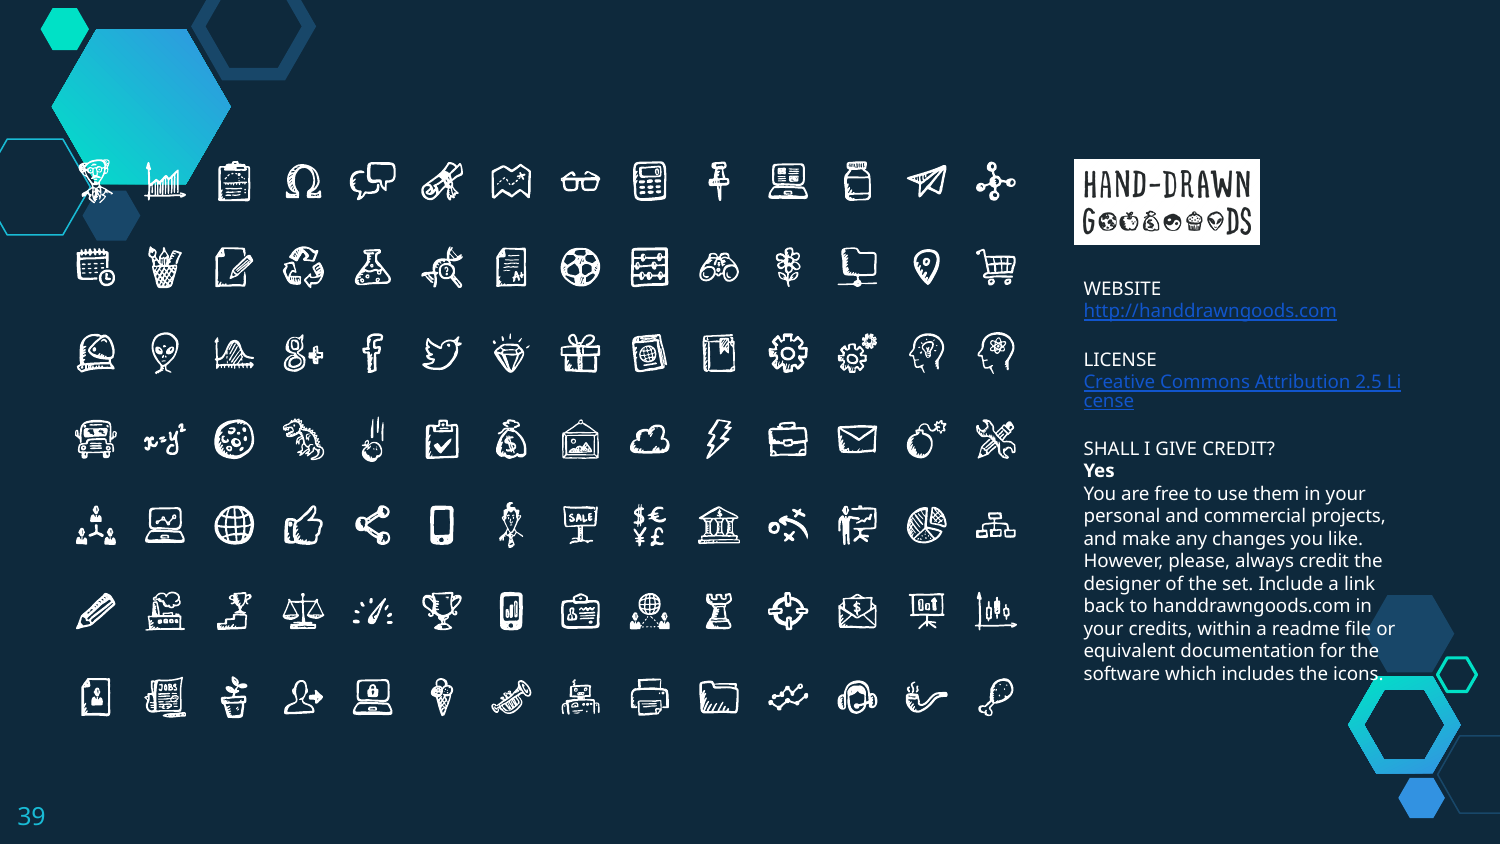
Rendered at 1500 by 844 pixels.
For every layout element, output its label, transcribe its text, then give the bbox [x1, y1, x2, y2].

text_box [352, 679, 393, 716]
text_box [151, 332, 179, 375]
text_box [783, 531, 795, 542]
picture [1074, 159, 1260, 246]
text_box [496, 247, 527, 287]
text_box [430, 505, 454, 545]
text_box [361, 439, 383, 462]
text_box [560, 247, 601, 287]
text_box [422, 591, 462, 631]
text_box [699, 680, 739, 714]
text_box [362, 333, 384, 373]
text_box [838, 505, 873, 545]
text_box [504, 435, 517, 454]
text_box [284, 680, 315, 715]
text_box [837, 247, 878, 287]
text_box [76, 527, 88, 545]
text_box [367, 598, 386, 625]
text_box [214, 419, 255, 460]
text_box [976, 248, 1016, 279]
text_box [370, 418, 374, 439]
text_box [977, 332, 1015, 374]
text_box [768, 683, 809, 711]
text_box [284, 505, 323, 545]
text_box [421, 246, 463, 289]
text_box [706, 419, 732, 459]
text_box [908, 593, 945, 630]
text_box [630, 424, 670, 454]
text_box [837, 425, 878, 454]
text_box [708, 161, 730, 201]
text_box [629, 593, 670, 630]
text_box [976, 419, 1016, 459]
text_box [308, 689, 323, 704]
text_box [430, 678, 454, 717]
slide_number ‹#› [2, 785, 93, 844]
text_box [217, 592, 252, 631]
text_box [215, 247, 254, 288]
text_box [561, 679, 600, 715]
text_box [499, 502, 524, 548]
text_box [560, 171, 601, 192]
text_box [976, 512, 1016, 538]
text_box [502, 419, 520, 429]
text_box [851, 505, 877, 543]
text_box [775, 247, 801, 287]
text_box [630, 678, 669, 716]
text_box [214, 337, 254, 370]
text_box [76, 248, 115, 287]
text_box [491, 680, 532, 714]
text_box [632, 334, 668, 373]
text_box [1004, 278, 1012, 285]
text_box [516, 172, 526, 180]
text_box [352, 619, 360, 624]
text_box [561, 593, 600, 629]
text_box [976, 161, 1016, 201]
text_box [308, 345, 324, 365]
text_box [560, 333, 601, 373]
text_box [568, 442, 593, 453]
text_box [433, 438, 452, 454]
text_box [837, 680, 878, 714]
text_box [355, 505, 391, 545]
text_box [906, 507, 943, 544]
text_box [81, 678, 111, 717]
text_box [633, 161, 667, 201]
text_box [220, 676, 248, 719]
text_box [905, 681, 948, 713]
text_box [144, 436, 159, 451]
text_box [282, 593, 325, 630]
text_box [906, 165, 947, 198]
text_box [421, 162, 463, 201]
text_box [974, 591, 1017, 631]
text_box [422, 336, 462, 371]
text_box [768, 515, 808, 540]
text_box [76, 333, 115, 373]
text_box [75, 419, 117, 459]
text_box [768, 163, 808, 200]
text_box [837, 333, 877, 373]
text_box [633, 526, 647, 547]
text_box [987, 278, 995, 286]
text_box [768, 421, 808, 457]
text_box [647, 506, 666, 523]
text_box [978, 678, 1014, 717]
text_box [282, 246, 319, 285]
text_box [650, 527, 664, 547]
text_box [768, 333, 808, 373]
text_box [104, 527, 116, 545]
text_box [698, 506, 740, 545]
text_box [792, 508, 806, 518]
text_box [563, 506, 598, 545]
text_box [702, 334, 736, 373]
text_box [768, 592, 809, 631]
text_box [425, 419, 459, 459]
text_box [838, 593, 877, 629]
text_box [145, 591, 185, 631]
text_box [145, 507, 185, 544]
text_box [354, 249, 391, 286]
text_box [90, 505, 102, 523]
text_box [290, 339, 300, 351]
text_box [78, 159, 113, 204]
text_box [633, 503, 645, 527]
text_box [705, 593, 732, 630]
text_box [144, 676, 186, 718]
text_box [282, 418, 325, 461]
text_box [303, 262, 324, 289]
text_box [499, 591, 523, 631]
text_box [166, 423, 186, 455]
text_box [630, 247, 669, 288]
text_box [148, 246, 182, 289]
text_box [699, 252, 739, 282]
text_box [780, 346, 796, 361]
text_box [909, 333, 945, 373]
text_box [214, 505, 255, 545]
text_box [496, 427, 527, 459]
text_box [88, 524, 104, 537]
text_box [283, 334, 306, 372]
text_box [159, 436, 167, 443]
text_box [285, 164, 322, 199]
text_box [913, 249, 940, 286]
text_box [349, 162, 396, 201]
text_box [906, 420, 947, 459]
text_box [844, 161, 871, 201]
text_box [929, 506, 947, 528]
text_box [562, 419, 599, 459]
text_box [218, 160, 251, 202]
text_box [491, 163, 531, 199]
list WEBSITE http://handdrawngoods.com LICENSE Creative Commons Attribution 2.5 License SHALL I GIVE CREDIT? Yes You are free to use them in your personal and commercial projects, and make any changes you like. However, please, always credit the designer of the set. Include a link back to handdrawngoods.com in your credits, within a readme file or equivalent documentation for the software which includes the icons. [1068, 261, 1425, 771]
text_box [144, 162, 186, 201]
text_box [494, 343, 525, 373]
text_box [76, 592, 116, 630]
